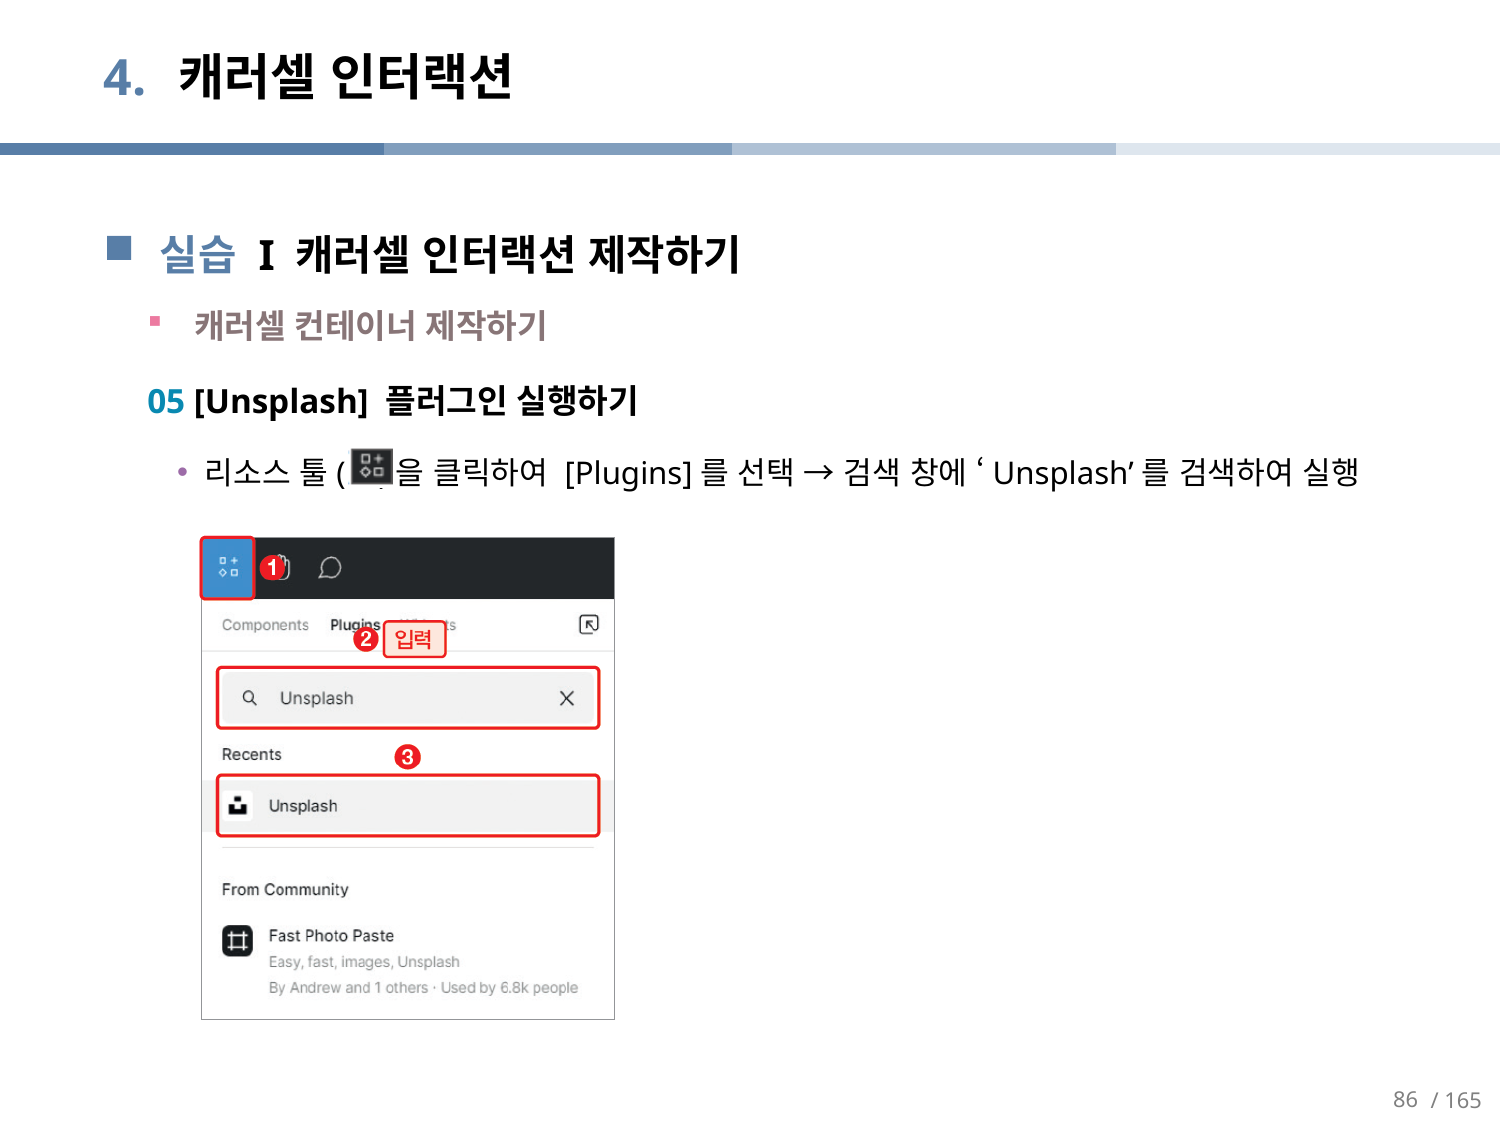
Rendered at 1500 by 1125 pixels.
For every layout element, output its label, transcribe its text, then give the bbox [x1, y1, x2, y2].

list 실습 I 캐러셀 인터랙션 제작하기 캐러셀 컨테이너 제작하기 05 [Unsplash] 플러그인 실행하기 리소스 툴( )을 클릭하여 [Plugins]를 선택 → 검색 창에 ‘Unsplash’를 검색하여 실행 [88, 196, 1436, 1083]
picture [194, 526, 621, 1029]
title 캐러셀 인터랙션 [88, 30, 1211, 121]
picture [348, 444, 393, 489]
